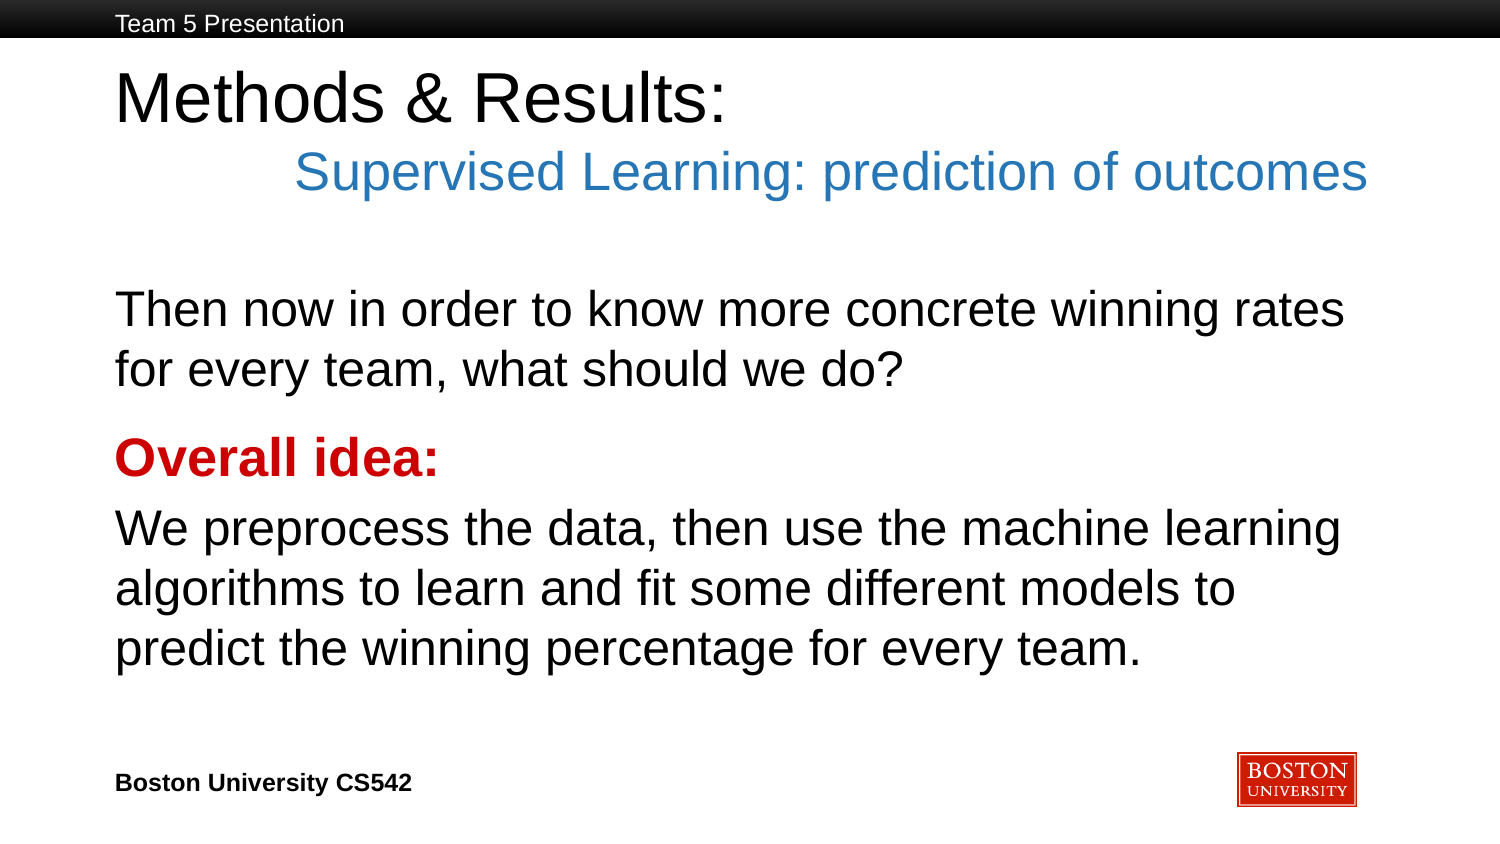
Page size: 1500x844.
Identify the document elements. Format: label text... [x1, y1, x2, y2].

list Overall idea: We preprocess the data, then use the machine learning algorithms to learn and fit some different models to predict the winning percentage for every team. [99, 347, 1400, 719]
title Methods & Results: Supervised Learning: prediction of outcomes [99, 43, 1400, 129]
title Then now in order to know more concrete winning rates for every team, what should we do? [99, 268, 1400, 347]
picture [1237, 752, 1357, 807]
text_box Team 5 Presentation [99, 0, 938, 38]
